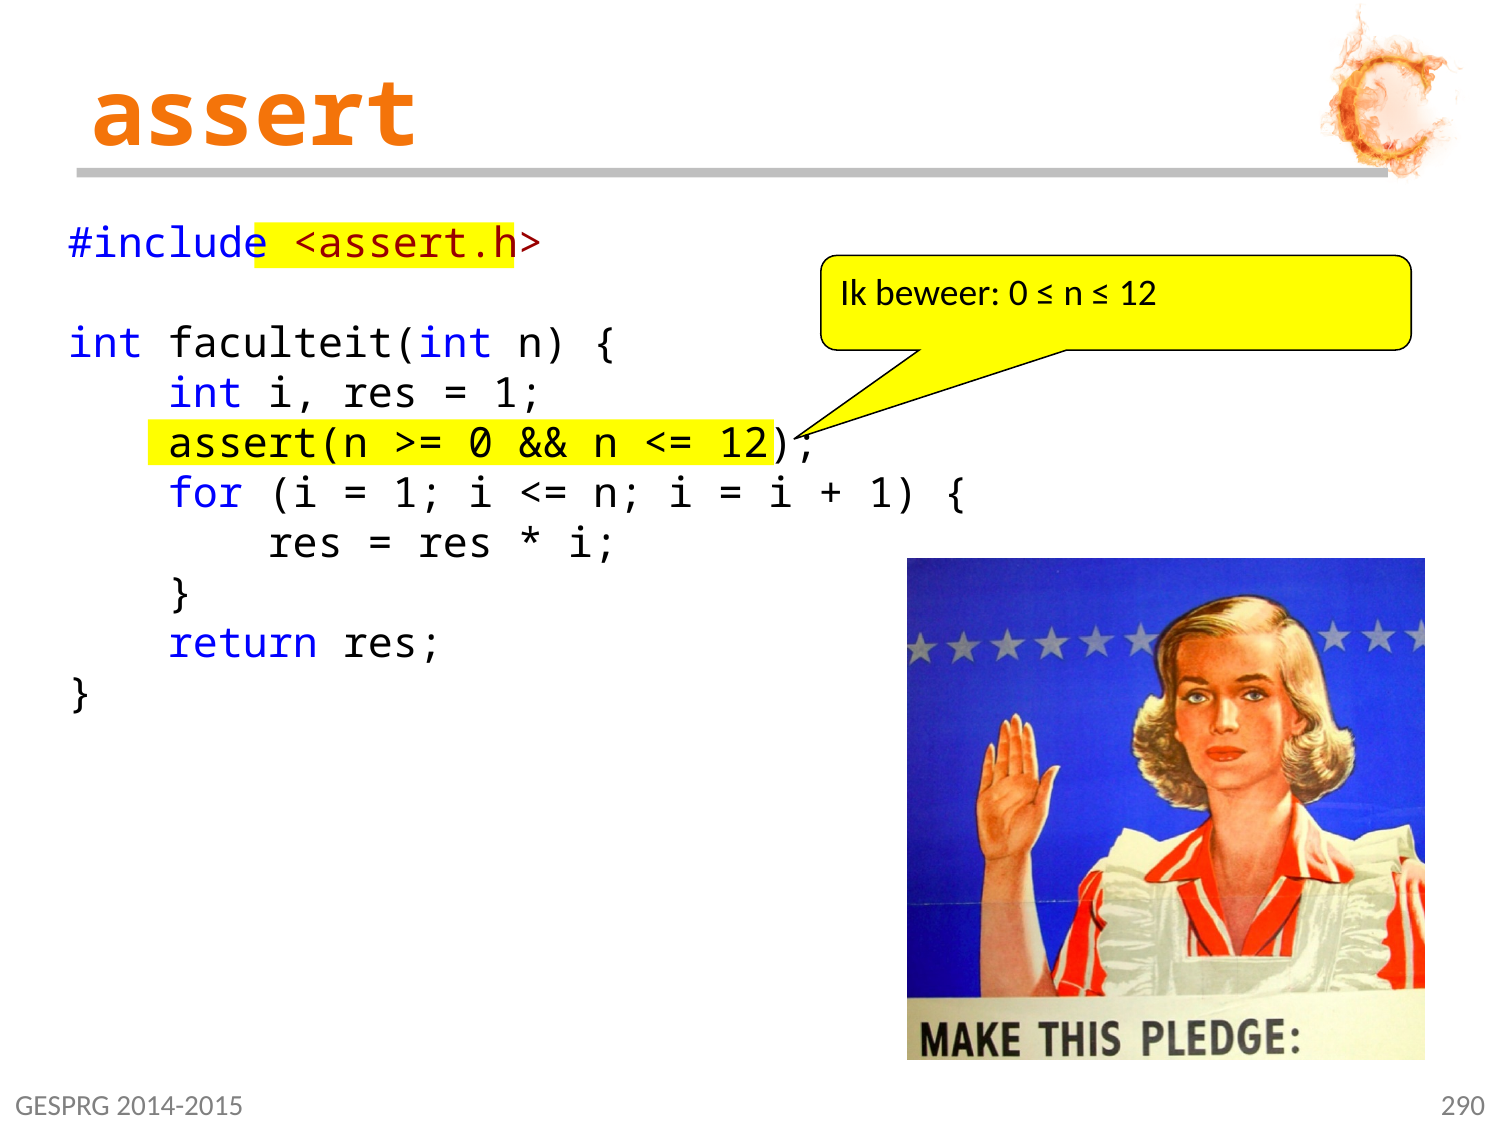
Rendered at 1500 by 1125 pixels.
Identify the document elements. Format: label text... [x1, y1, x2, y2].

text_box #include <assert.h> int faculteit(int n) { int i, res = 1; assert(n >= 0 && n <= 12); for (i = 1; i <= n; i = i + 1) { res = res * i; } return res; } [53, 207, 1341, 724]
text_box Ik beweer: 0 ≤ n ≤ 12 [1341, 255, 1412, 351]
title assert [75, 45, 1425, 173]
slide_number 290 [1149, 1082, 1500, 1125]
slide_number GESPRG 2014-2015 [0, 1082, 350, 1125]
picture [1316, 0, 1471, 185]
picture [906, 558, 1426, 1060]
